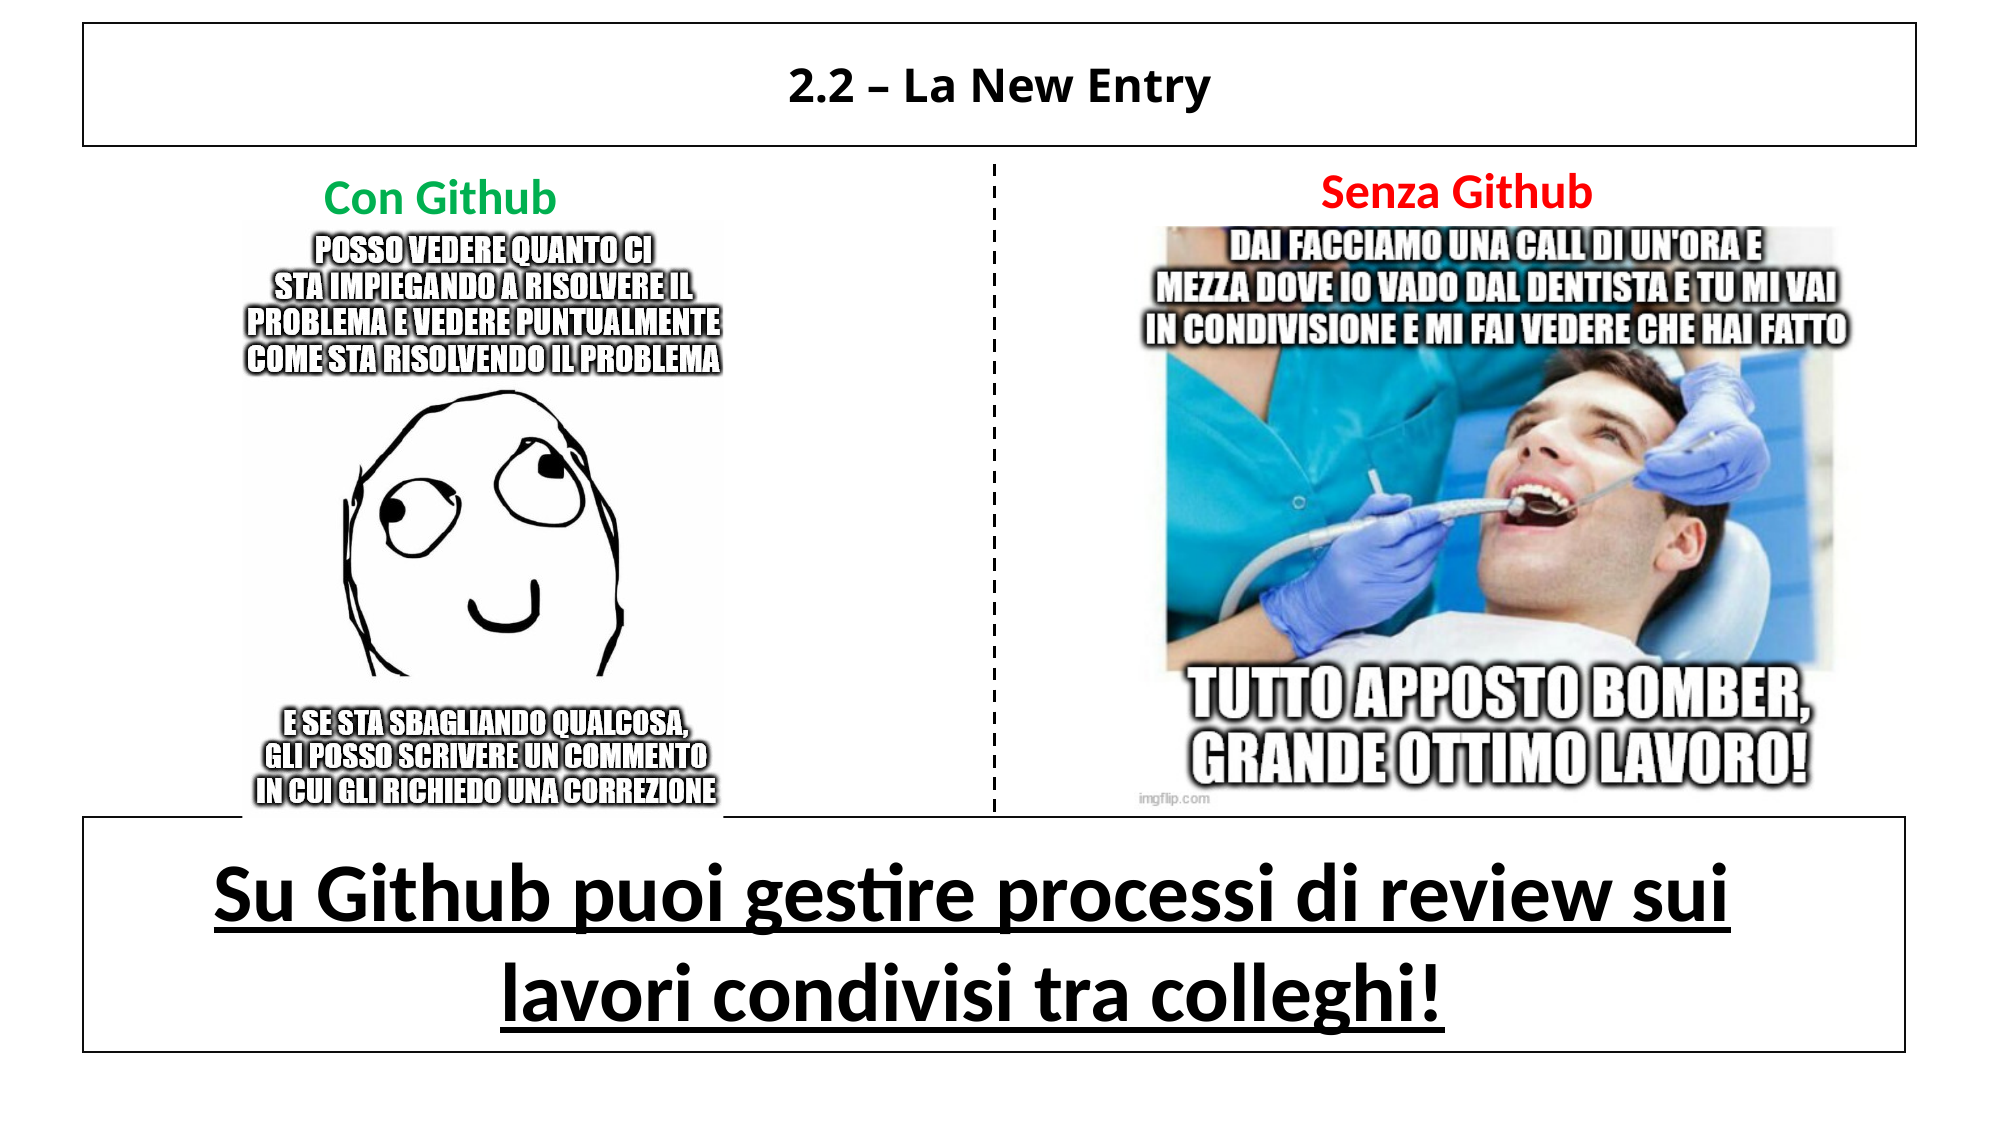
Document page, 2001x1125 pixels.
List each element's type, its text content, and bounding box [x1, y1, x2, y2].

text_box [82, 816, 1906, 1053]
picture [242, 220, 724, 818]
picture [1134, 226, 1866, 810]
text_box Su Github puoi gestire processi di review sui lavori condivisi tra colleghi! [146, 831, 1799, 1046]
title 2.2 – La New Entry [117, 53, 1883, 121]
text_box Senza Github [1306, 151, 1799, 226]
text_box [82, 22, 1917, 147]
text_box Con Github [309, 157, 724, 220]
